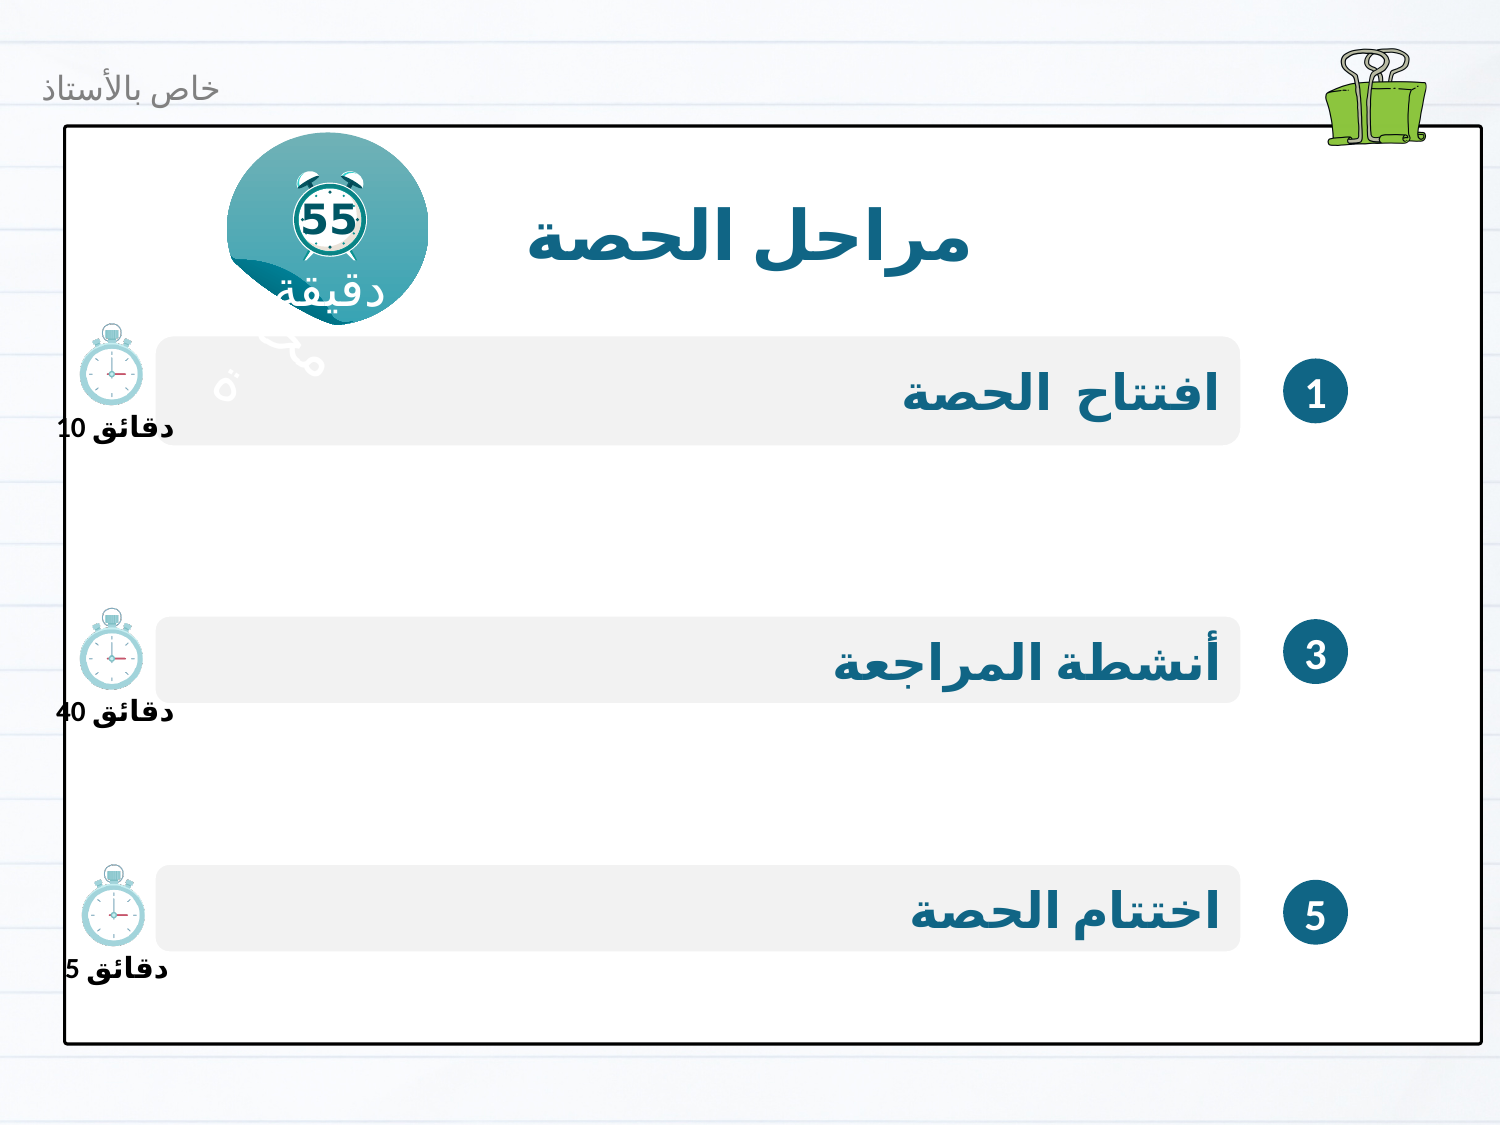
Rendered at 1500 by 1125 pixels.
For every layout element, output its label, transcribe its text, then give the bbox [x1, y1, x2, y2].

picture [7, 261, 215, 467]
text_box [0, 0, 1500, 1125]
picture [7, 546, 215, 752]
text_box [226, 132, 434, 326]
text_box [1325, 48, 1427, 125]
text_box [64, 125, 1482, 1044]
text_box خاص بالأستاذ [0, 59, 275, 115]
picture [9, 802, 217, 1008]
